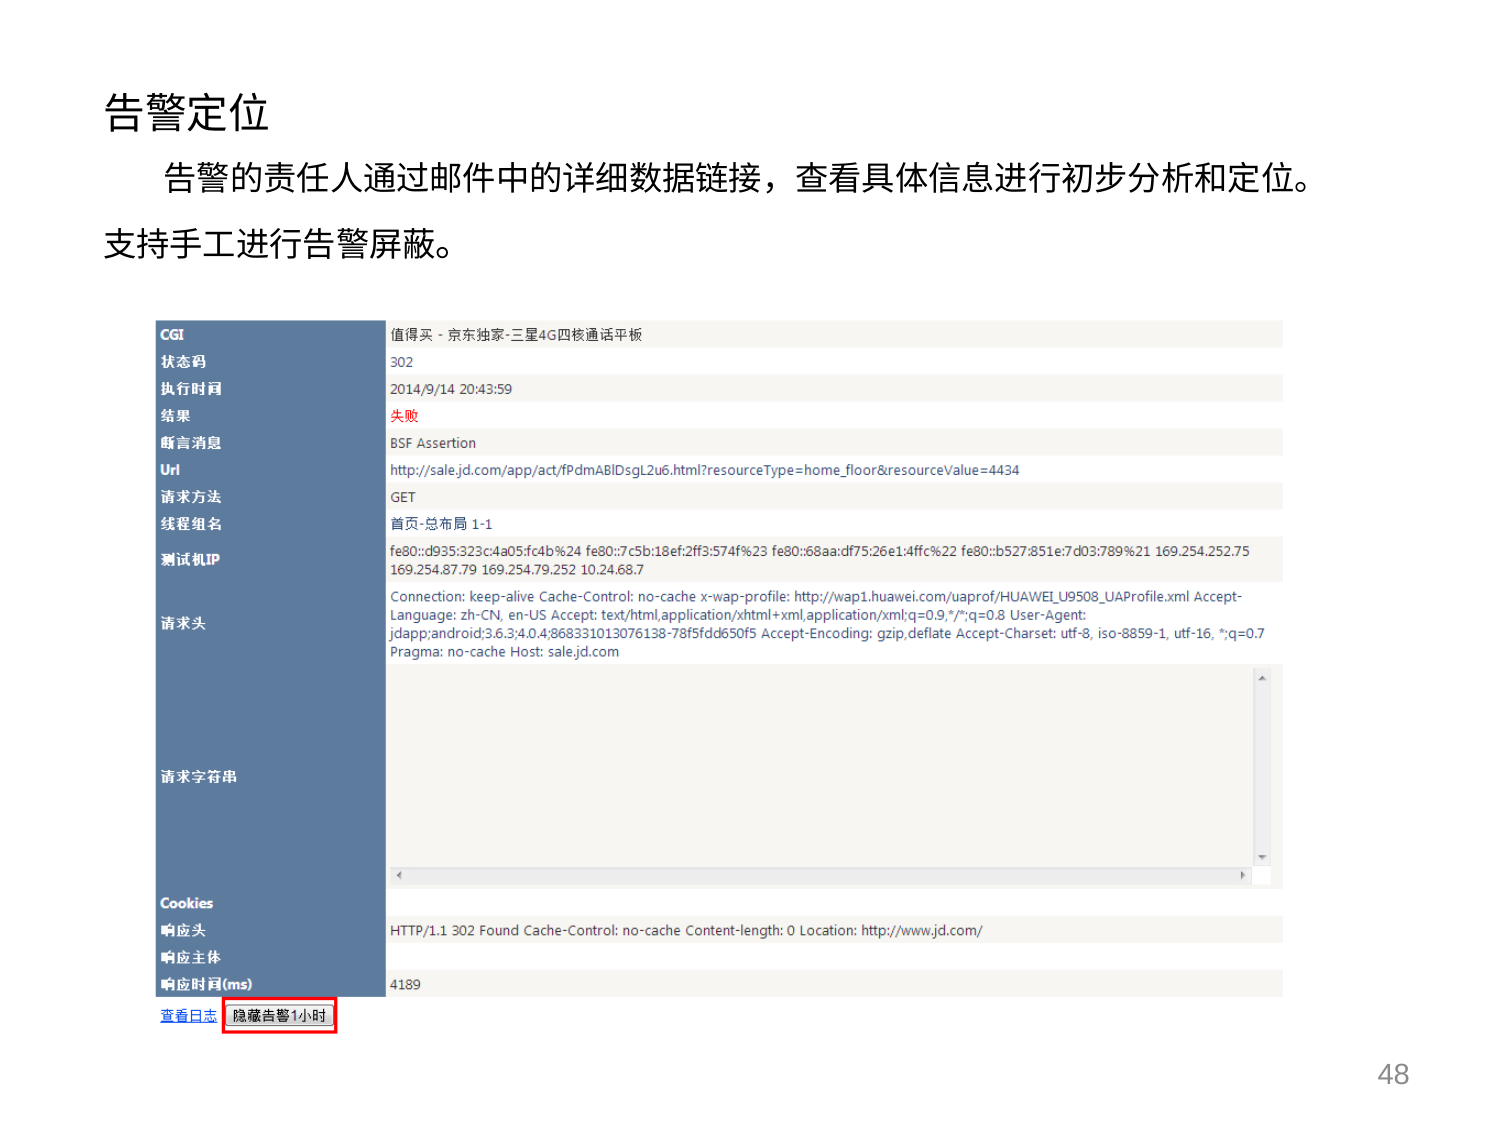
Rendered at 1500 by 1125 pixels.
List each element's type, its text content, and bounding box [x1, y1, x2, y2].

picture [147, 314, 1306, 1038]
text_box 告警定位 告警的责任人通过邮件中的详细数据链接，查看具体信息进行初步分析和定位。支持手工进行告警屏蔽。 [88, 54, 1365, 272]
slide_number 48 [1074, 1042, 1425, 1103]
